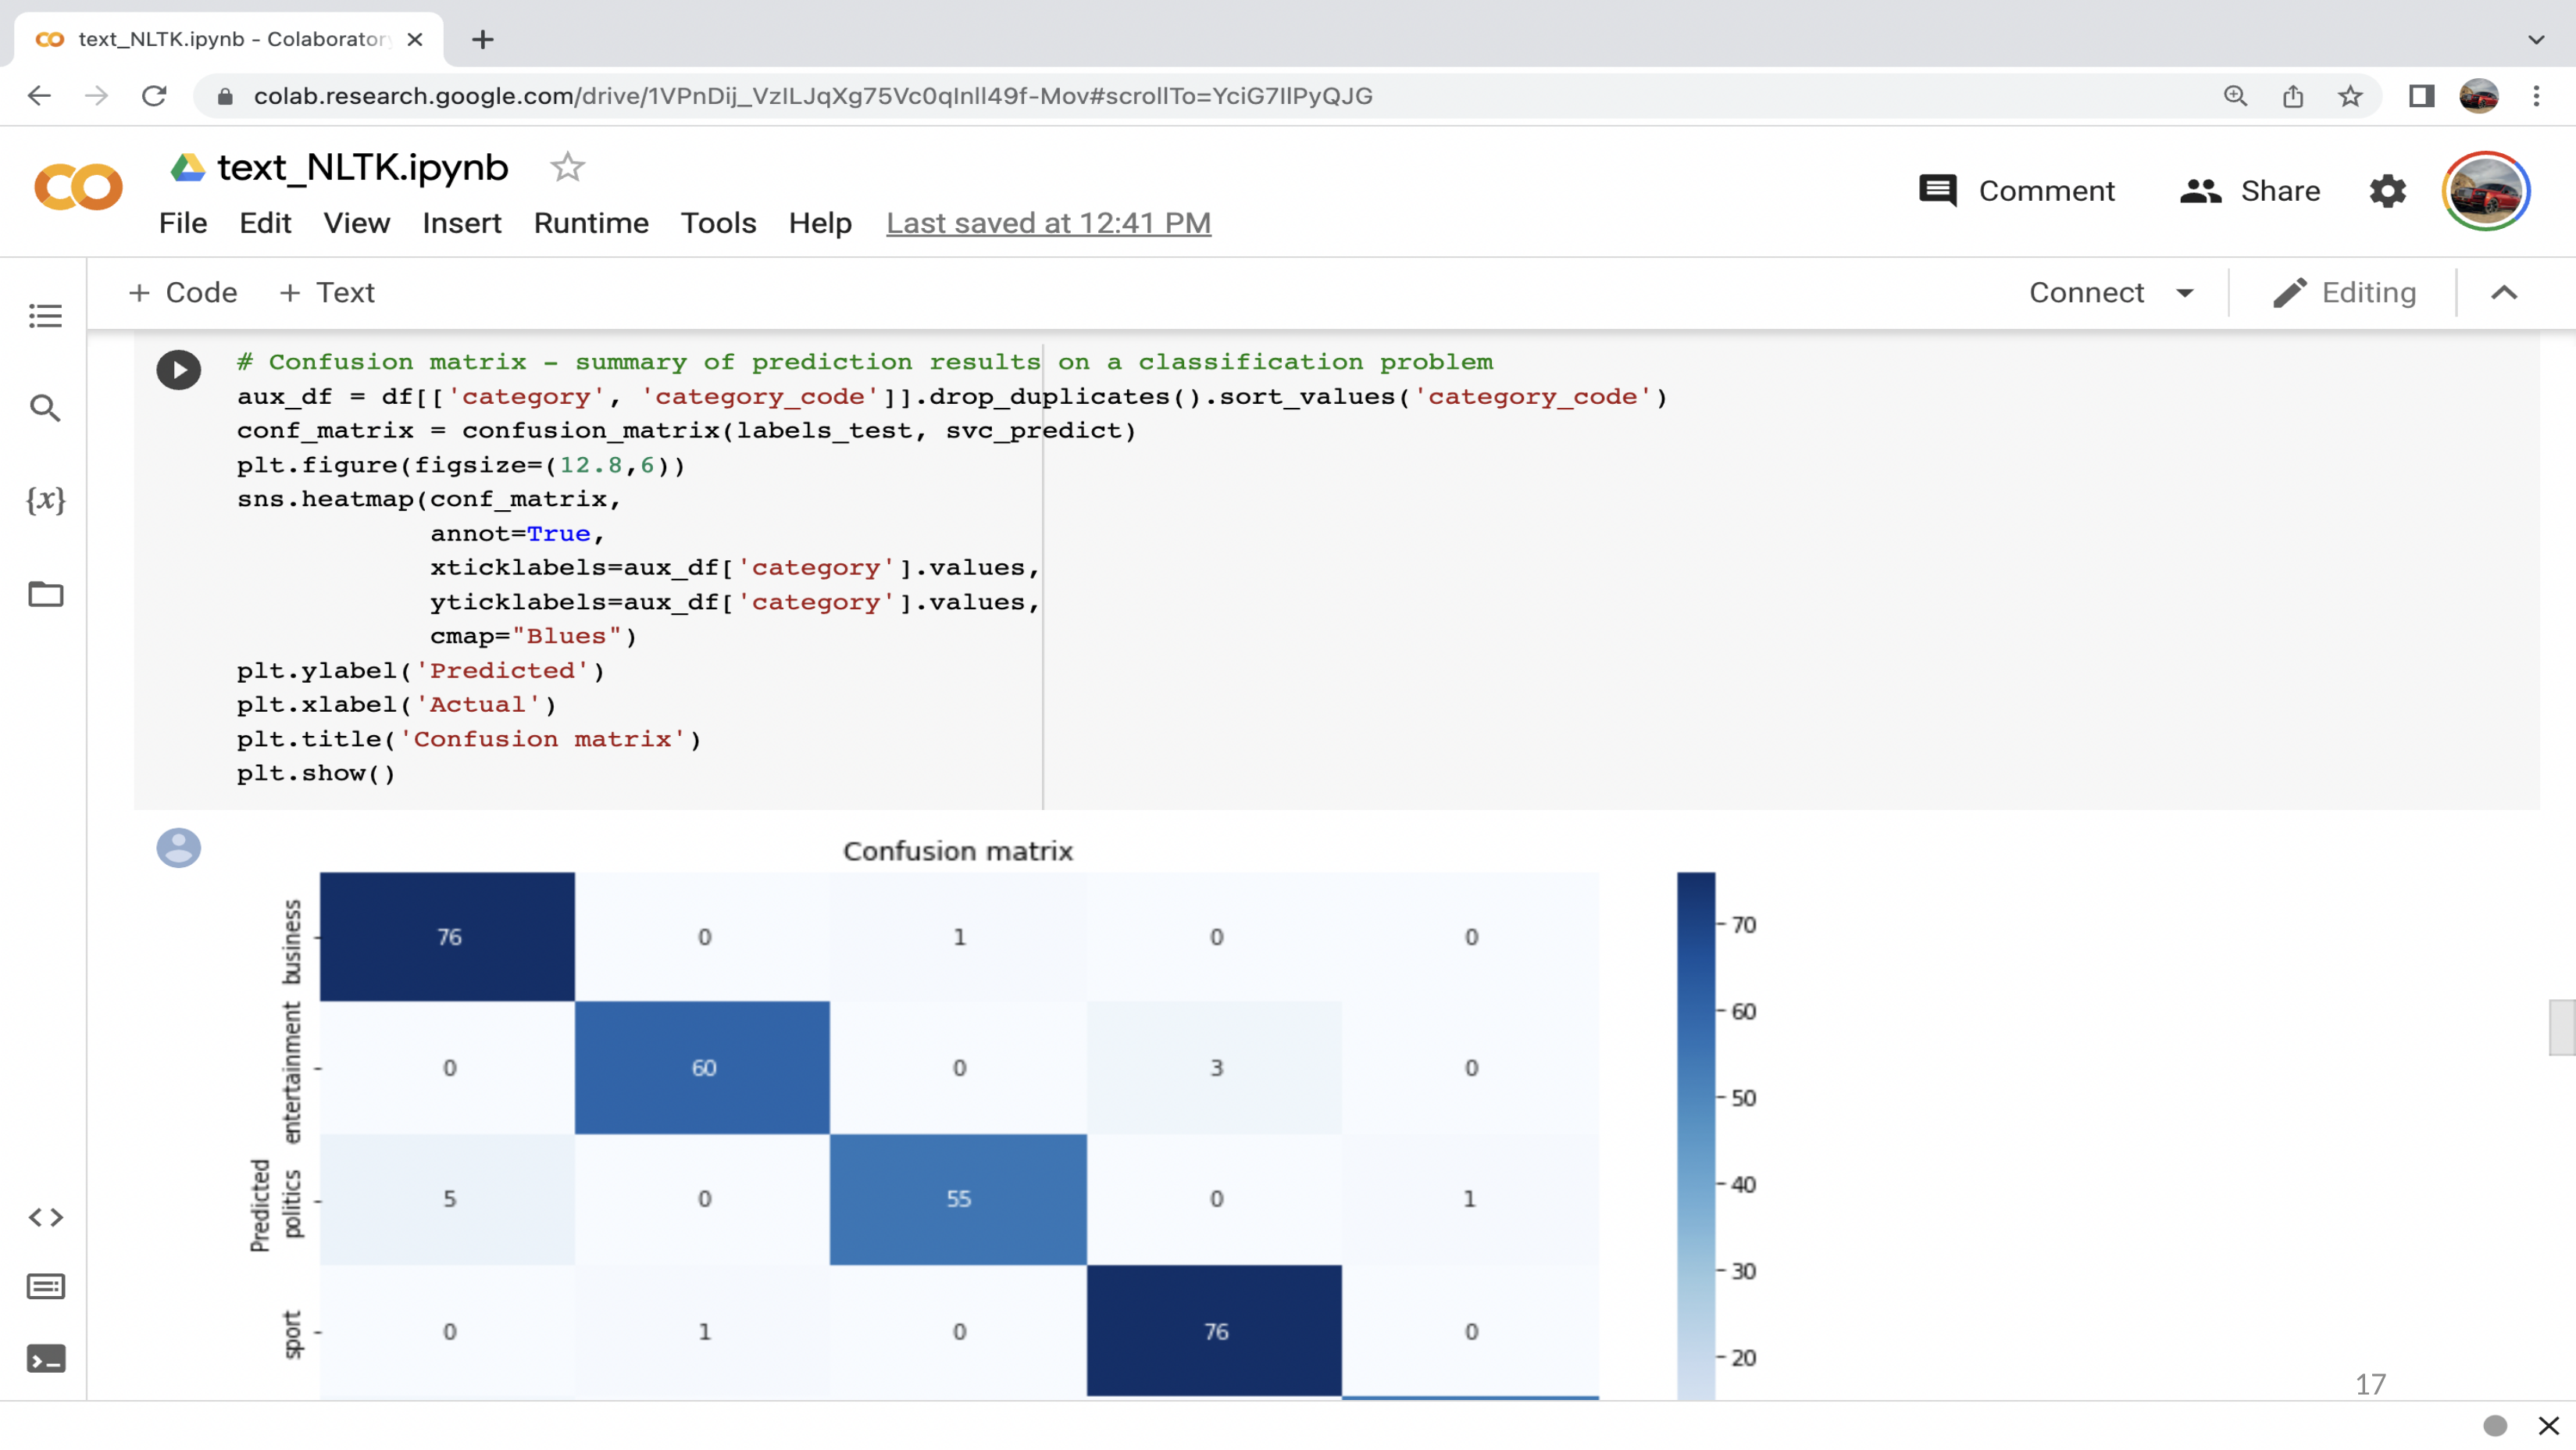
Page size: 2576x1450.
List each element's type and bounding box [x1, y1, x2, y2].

list [0, 0, 2576, 1450]
